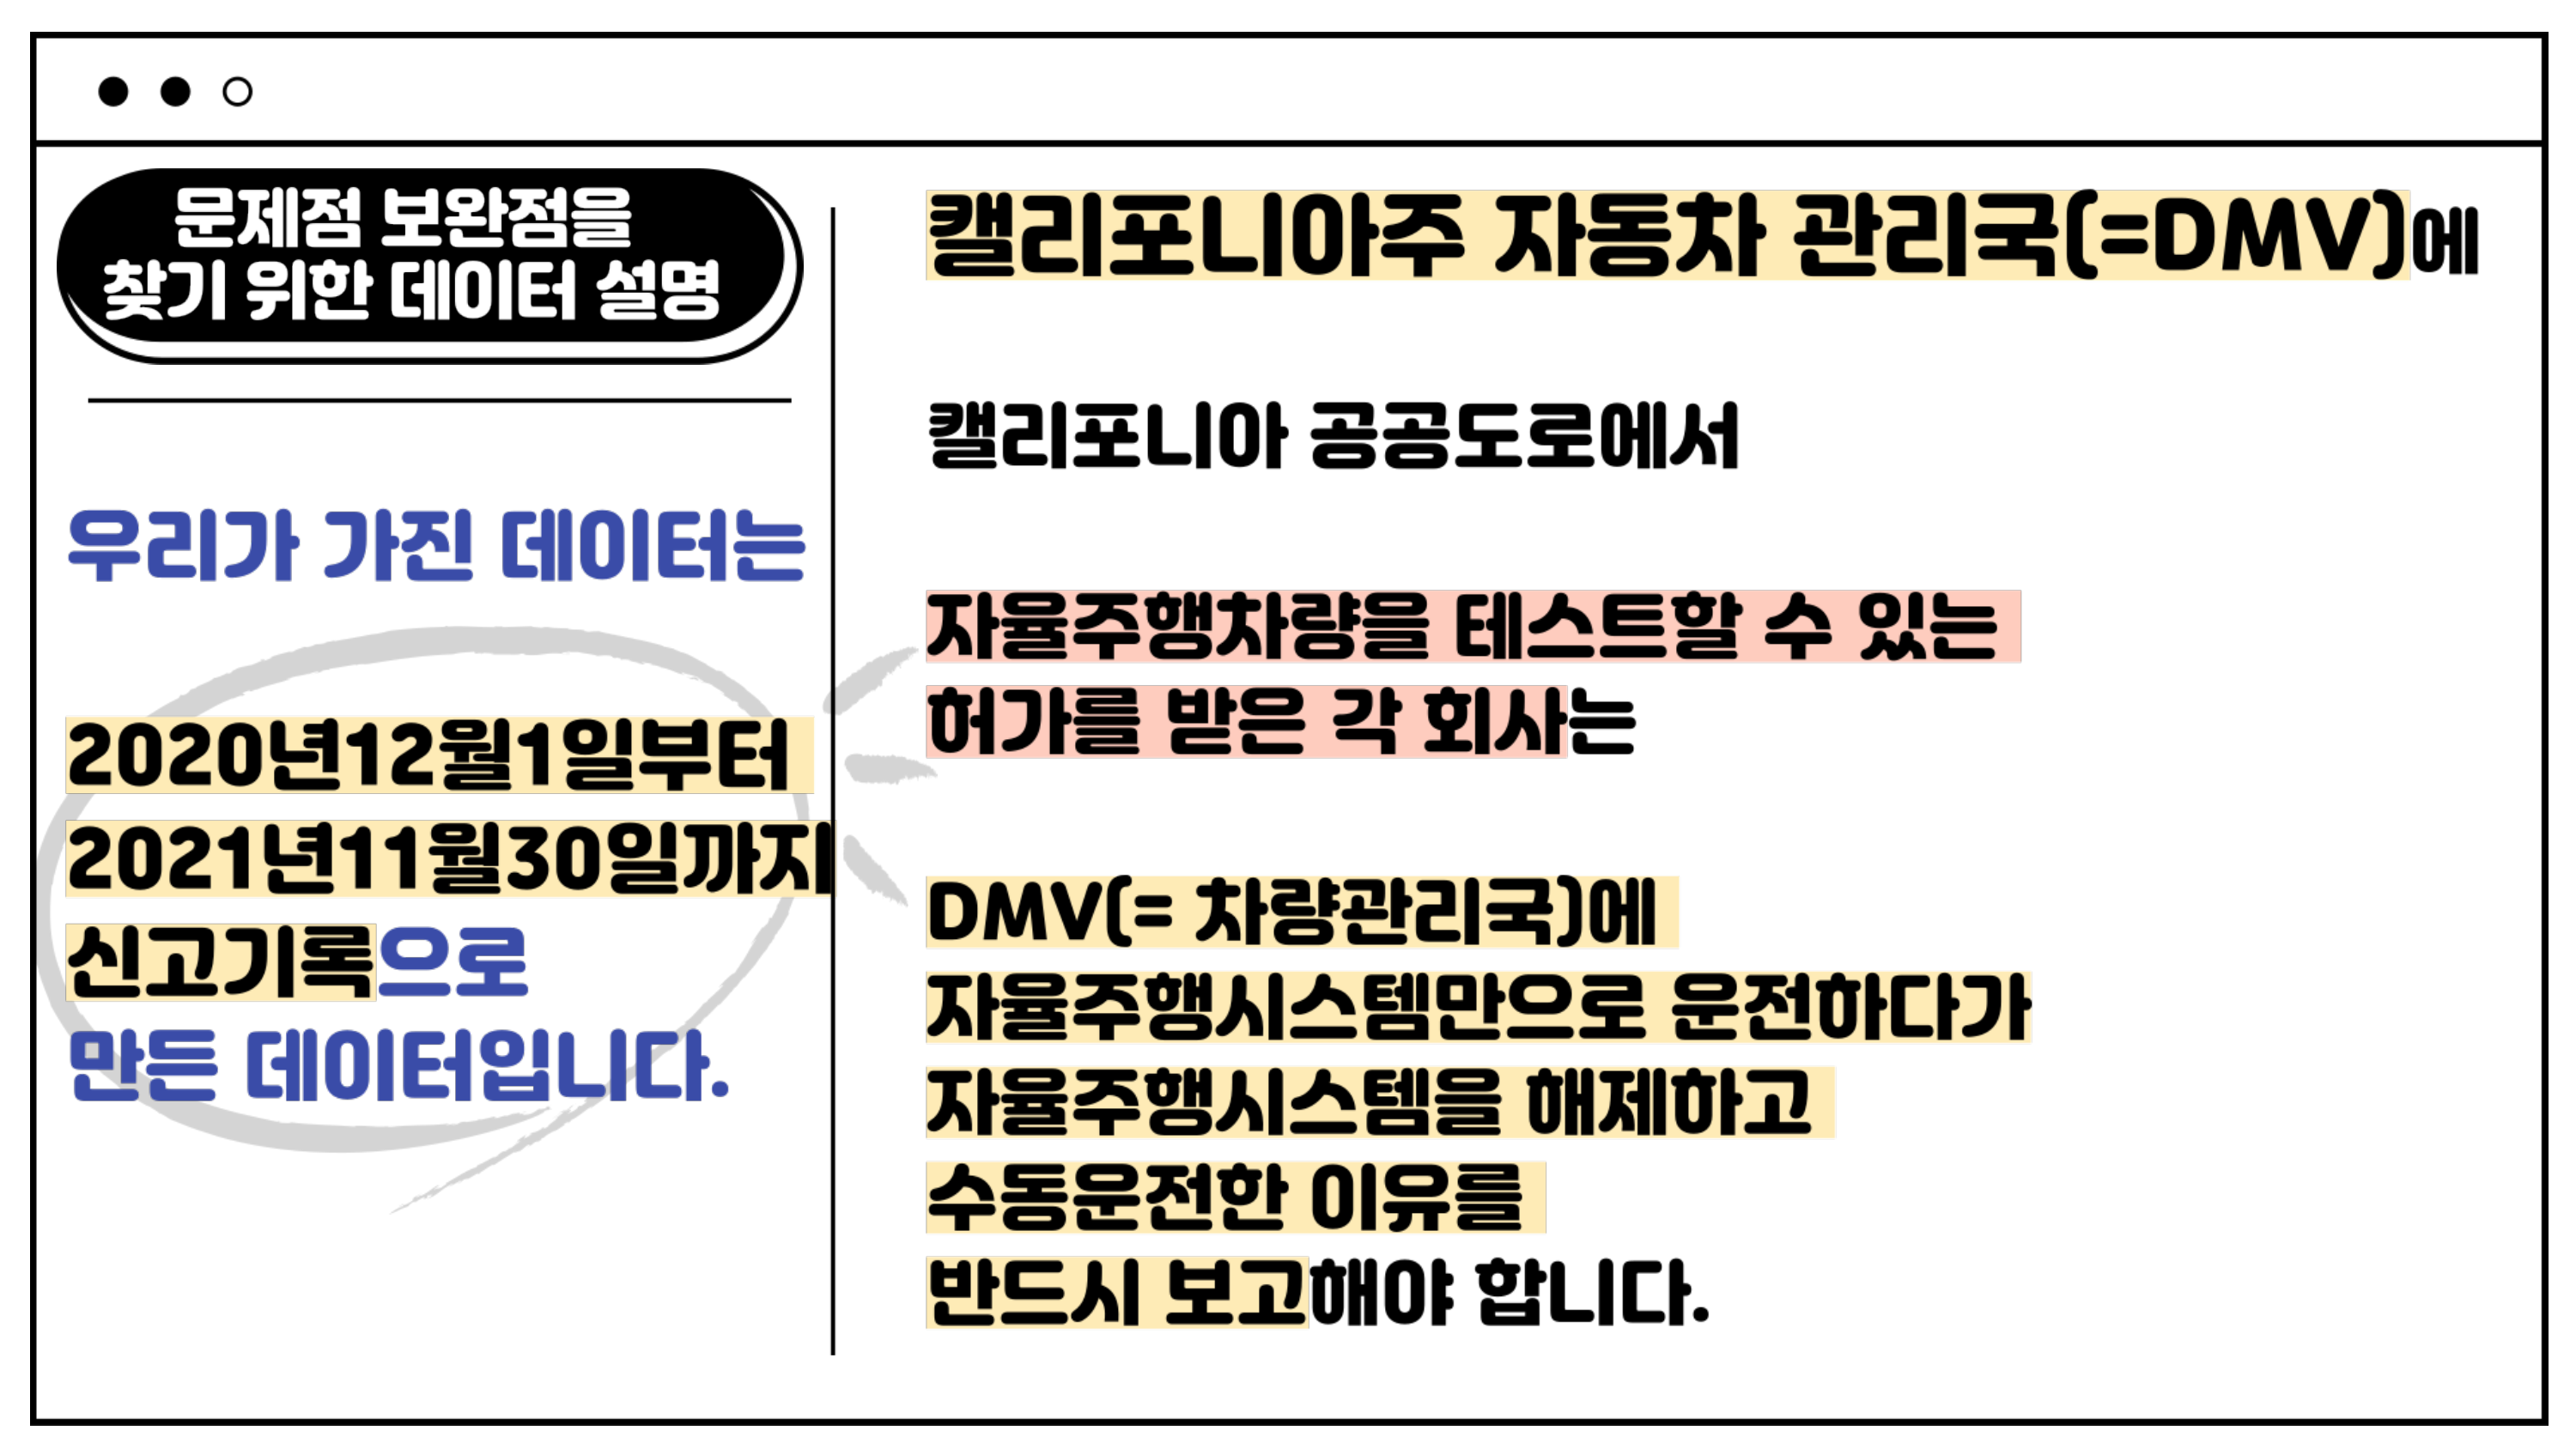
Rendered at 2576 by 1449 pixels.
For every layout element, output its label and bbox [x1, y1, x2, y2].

picture [54, 482, 868, 1137]
text_box [258, 772, 908, 791]
text_box [30, 32, 2549, 1426]
picture [79, 166, 750, 353]
text_box [30, 626, 908, 1215]
text_box [57, 168, 804, 365]
text_box [88, 391, 793, 409]
picture [912, 160, 2522, 1369]
